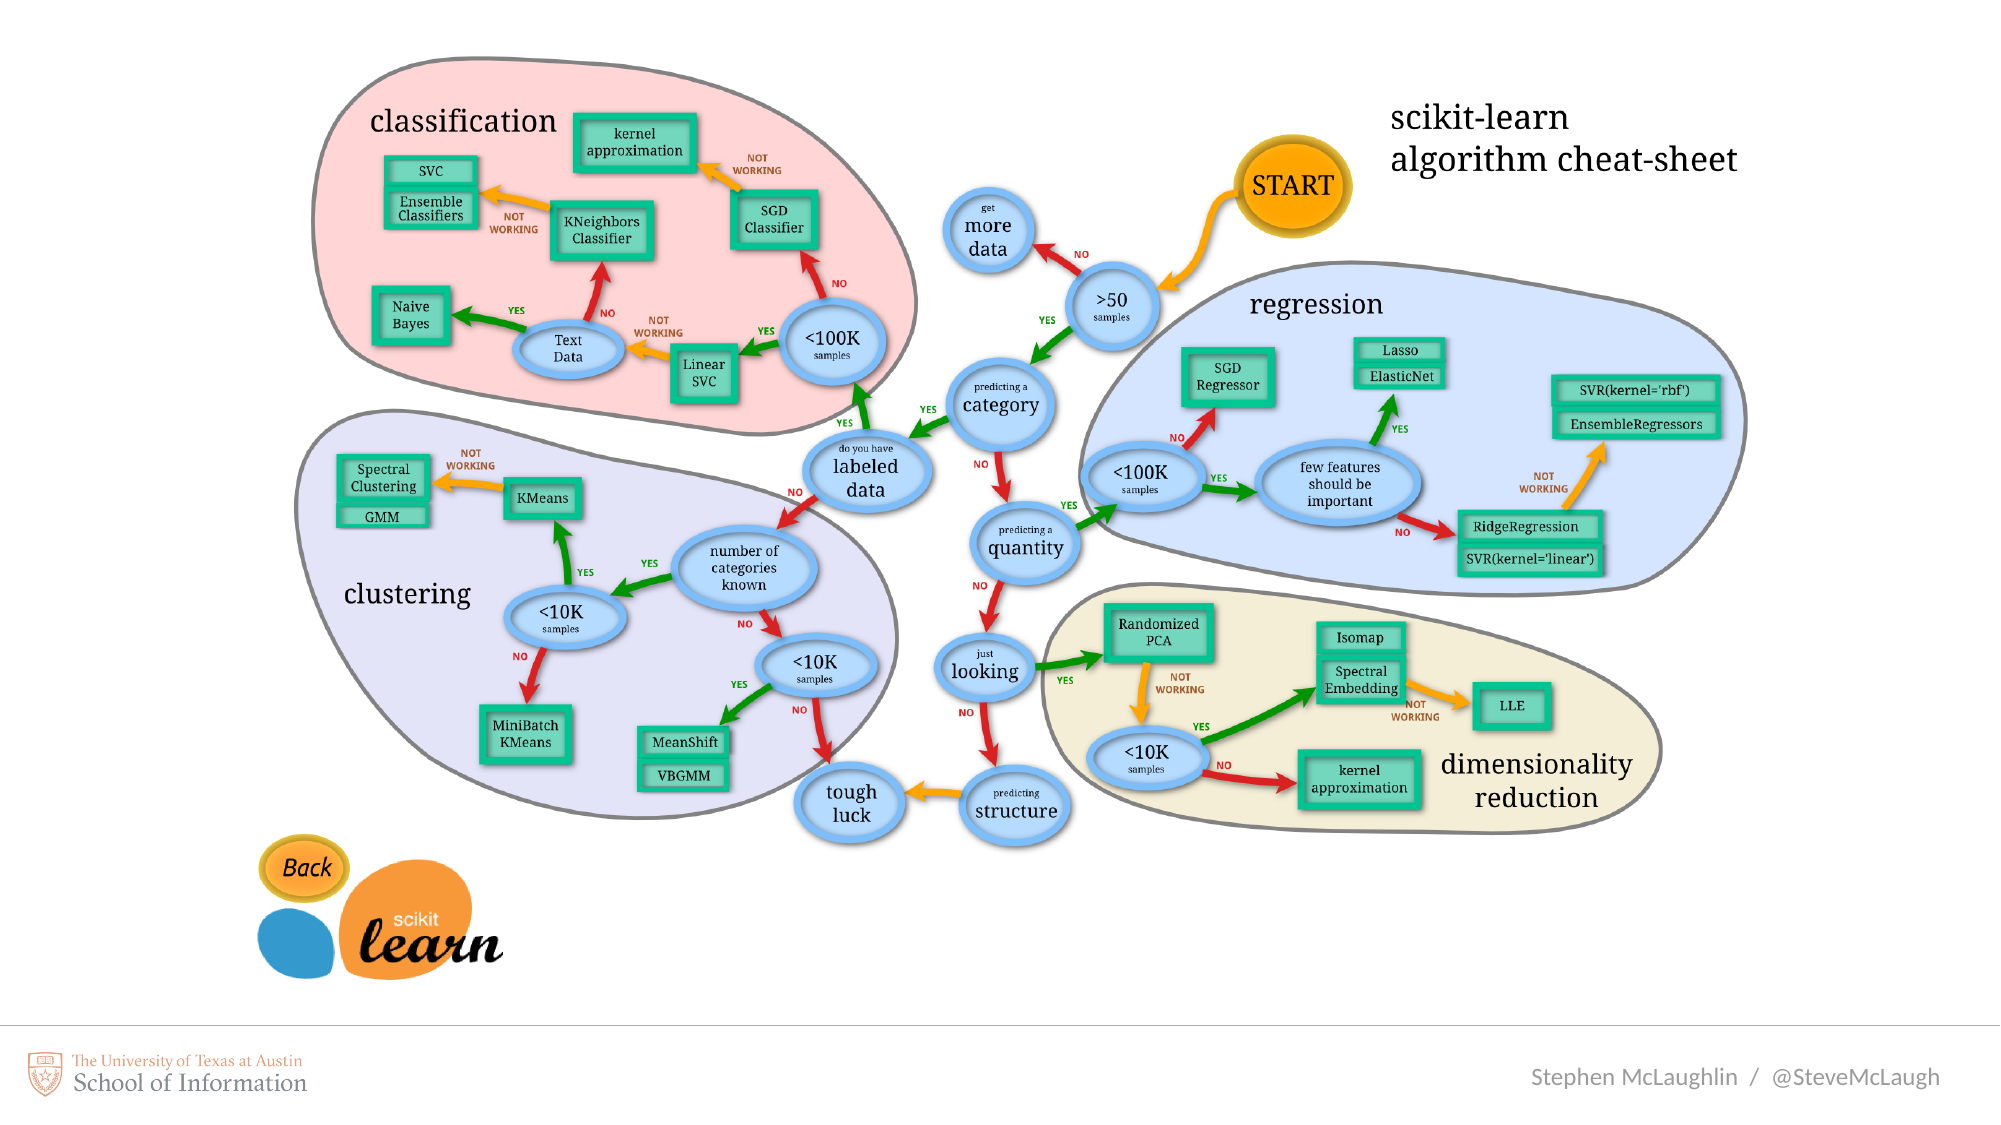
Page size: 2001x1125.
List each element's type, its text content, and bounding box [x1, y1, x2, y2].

picture [28, 1052, 307, 1097]
text_box Stephen McLaughlin / @SteveMcLaugh [1516, 1052, 2000, 1098]
picture [234, 43, 1766, 999]
